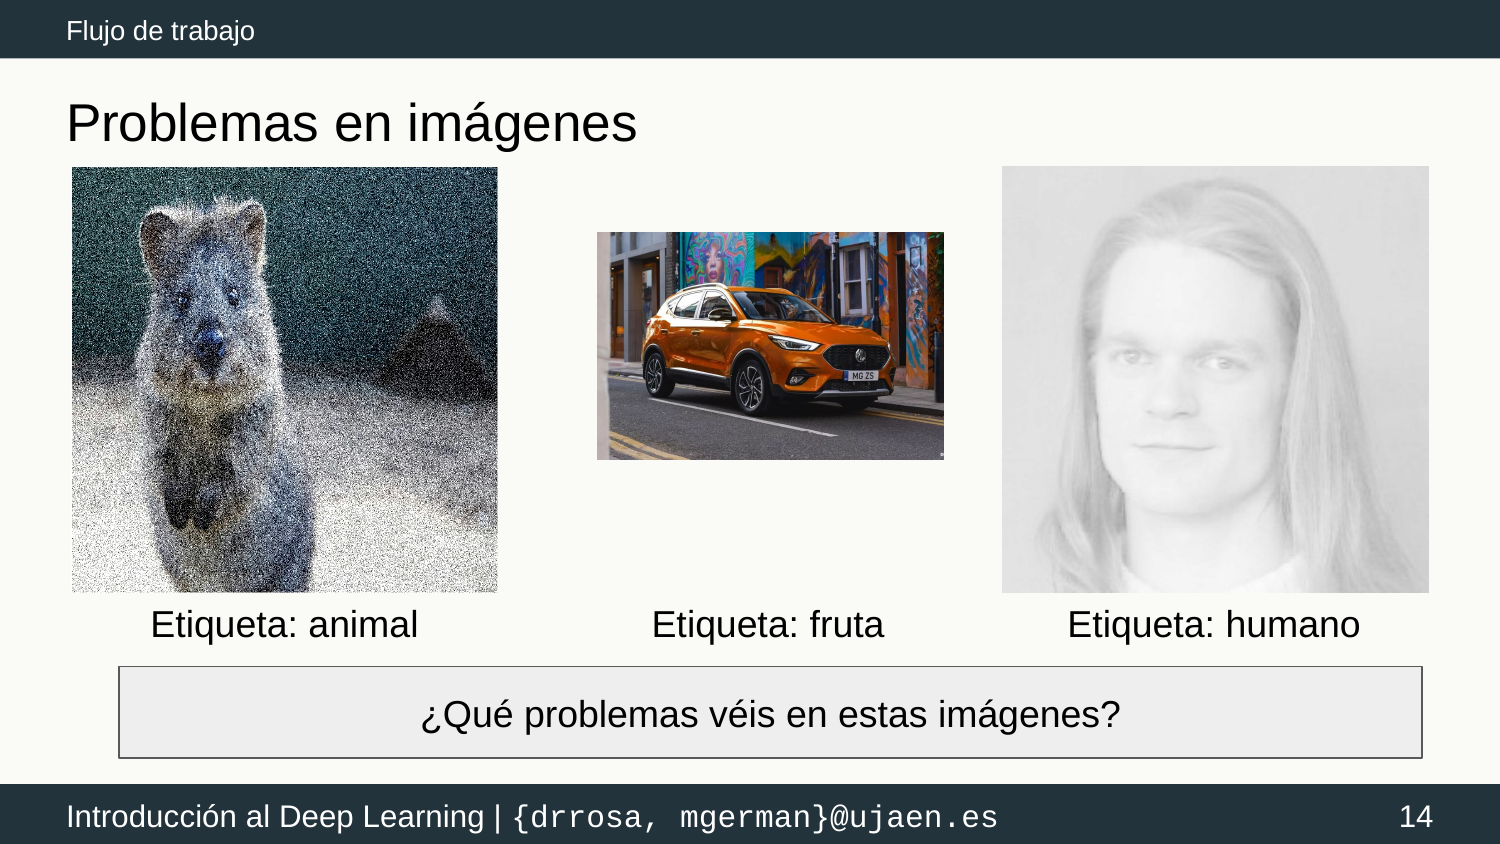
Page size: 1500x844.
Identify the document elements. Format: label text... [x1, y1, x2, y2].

slide_number ‹#› [1358, 782, 1449, 844]
text_box Etiqueta: animal [75, 602, 494, 642]
picture [596, 232, 945, 460]
text_box ¿Qué problemas véis en estas imágenes? [119, 666, 1422, 758]
picture [71, 166, 498, 594]
title Problemas en imágenes [51, 72, 1449, 167]
text_box Etiqueta: fruta [636, 585, 905, 661]
picture [685, 232, 689, 242]
subtitle Flujo de trabajo [51, 0, 1262, 62]
text_box Etiqueta: humano [1052, 602, 1379, 661]
picture [1002, 166, 1429, 594]
